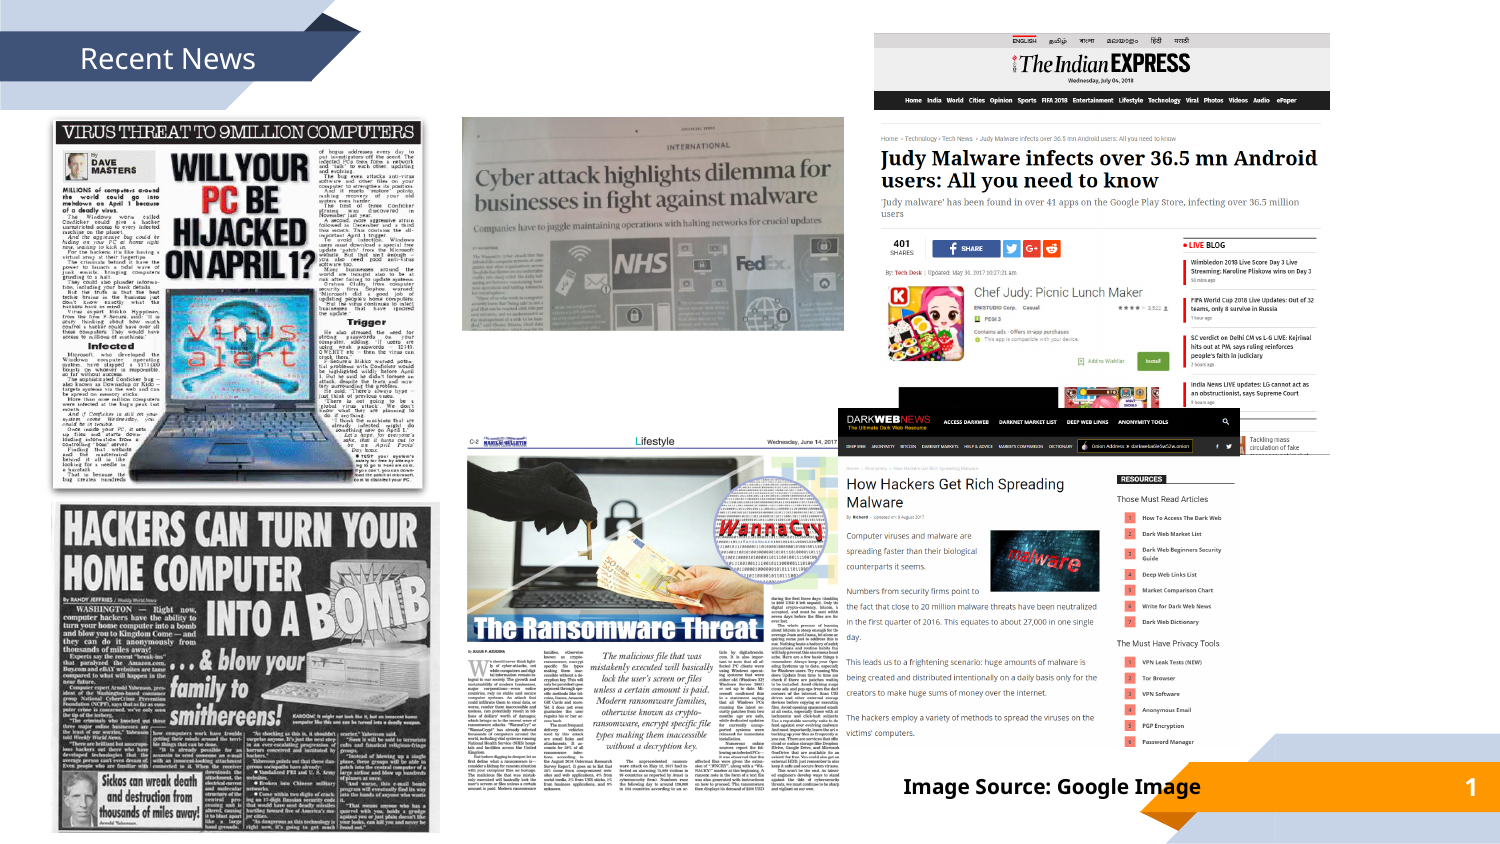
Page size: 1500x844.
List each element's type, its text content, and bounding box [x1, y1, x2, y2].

slide_number 1 [1249, 760, 1494, 813]
picture [462, 117, 844, 332]
picture [462, 33, 1330, 794]
text_box Recent News [65, 33, 312, 81]
text_box Image Source: Google Image [888, 766, 1250, 806]
picture [43, 112, 440, 833]
